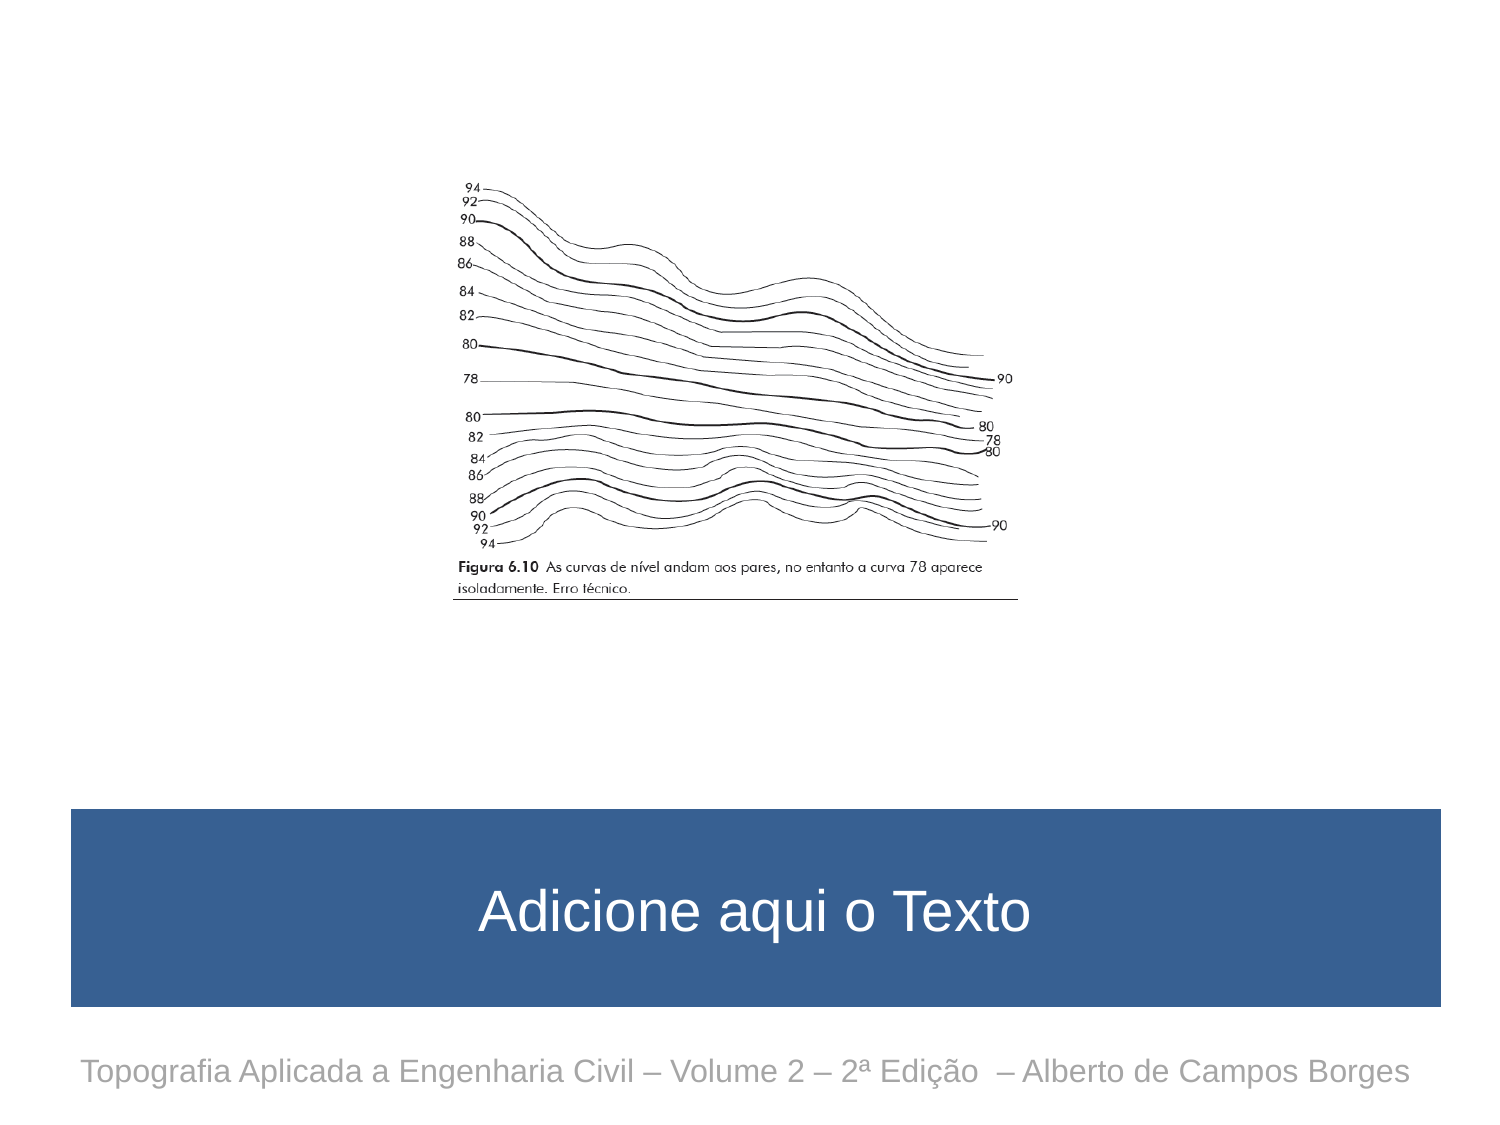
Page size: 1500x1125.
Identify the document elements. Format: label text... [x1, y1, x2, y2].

text_box Adicione aqui o Texto [70, 808, 1442, 1008]
footer Topografia Aplicada a Engenharia Civil – Volume 2 – 2ª Edição – Alberto de Campos Borges [0, 1042, 1500, 1103]
picture [430, 170, 1026, 606]
